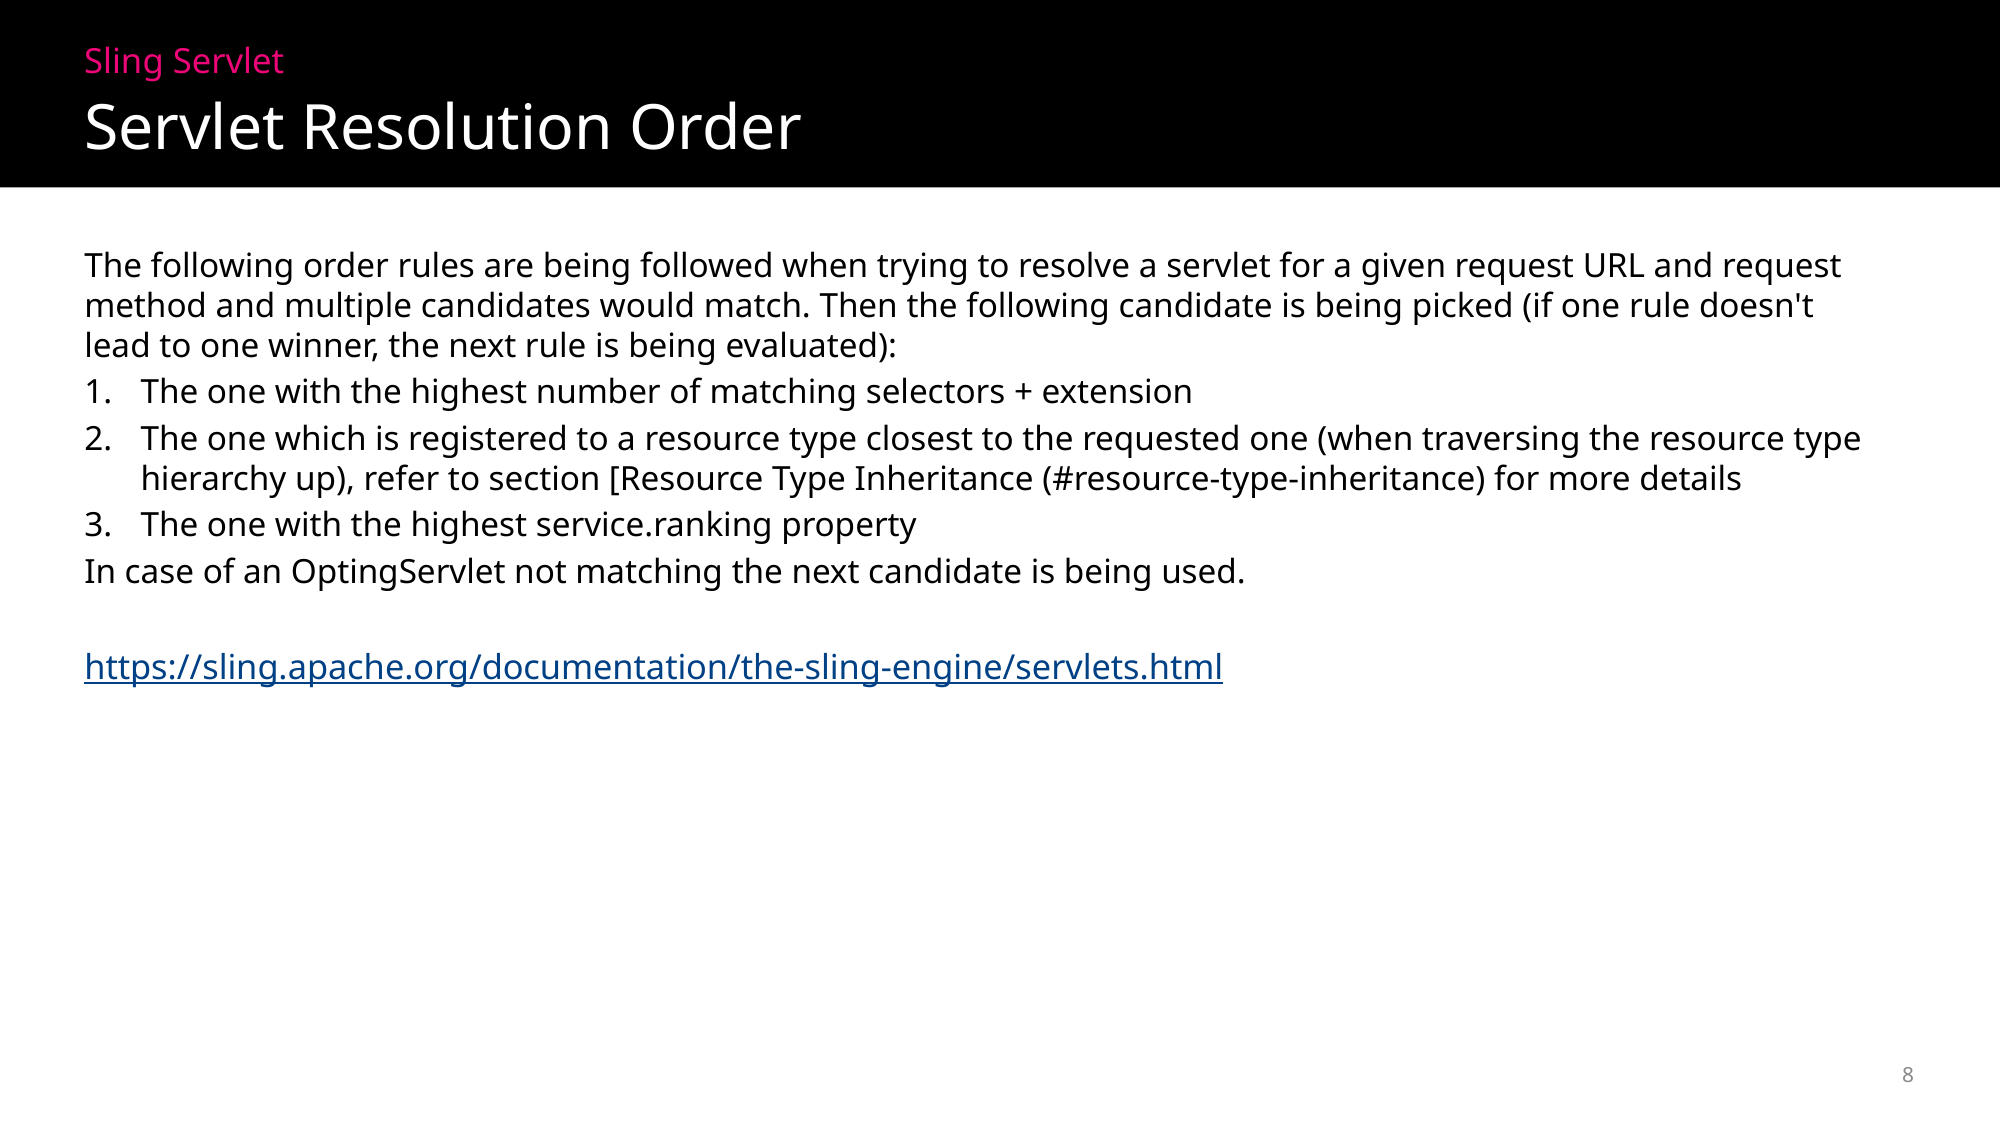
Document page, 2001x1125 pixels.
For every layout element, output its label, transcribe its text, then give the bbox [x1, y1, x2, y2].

list [0, 0, 2000, 188]
text_box Sling Servlet [69, 31, 958, 85]
slide_number 8 [1758, 1046, 1929, 1106]
text_box Servlet Resolution Order [69, 80, 1602, 164]
text_box The following order rules are being followed when trying to resolve a servlet for a given request URL and request method and multiple candidates would match. Then the following candidate is being picked (if one rule doesn't lead to one winner, the next rule is being evaluated): The one with the highest number of matching selectors + extension The one which is registered to a resource type closest to the requested one (when traversing the resource type hierarchy up), refer to section [Resource Type Inheritance (#resource-type-inheritance) for more details The one with the highest service.ranking property In case of an OptingServlet not matching the next candidate is being used. https://sling.apache.org/documentation/the-sling-engine/servlets.html [69, 236, 1890, 827]
